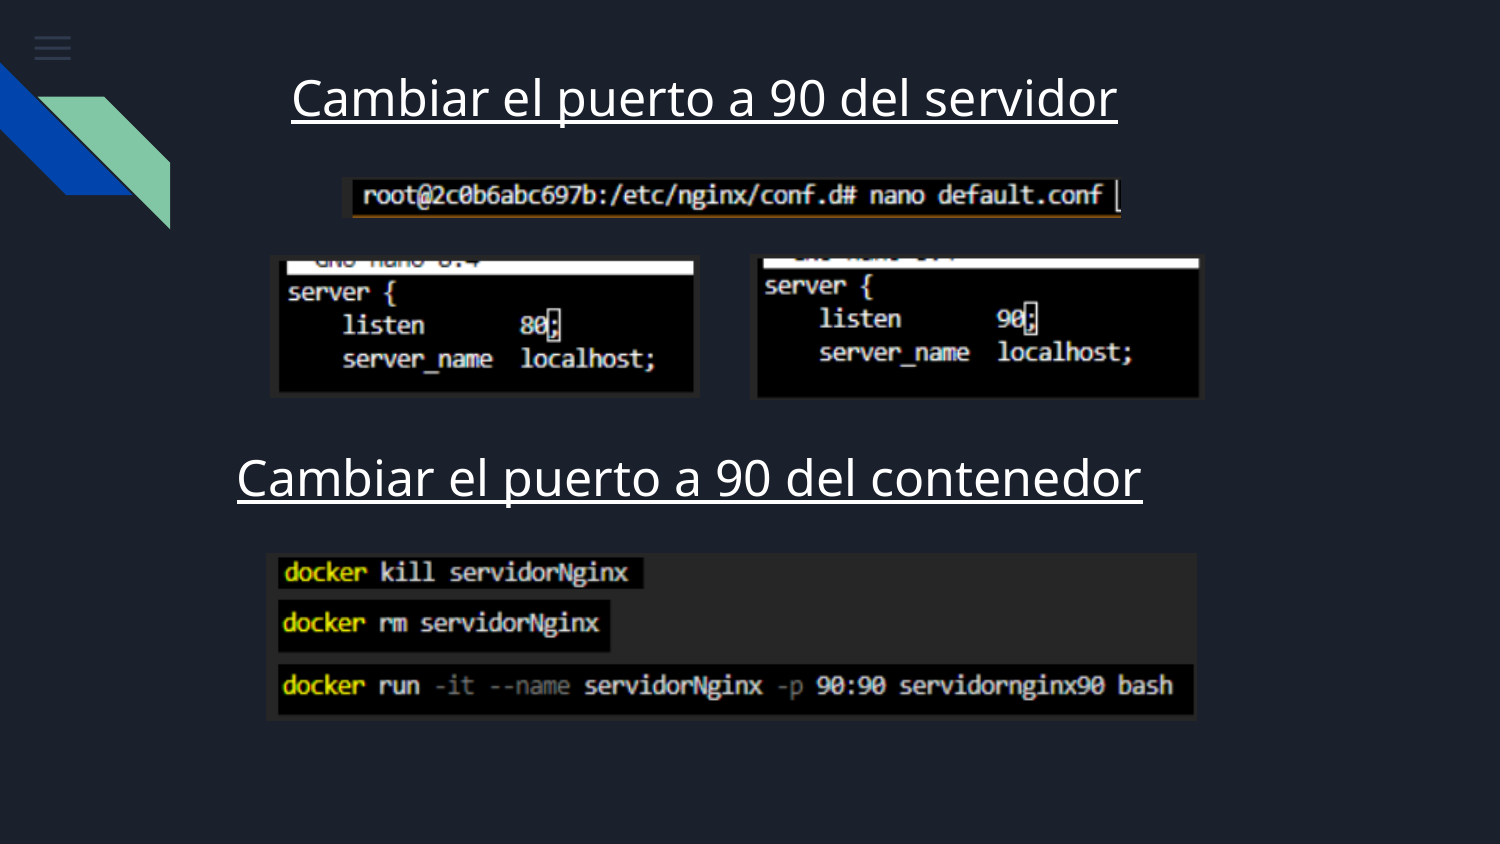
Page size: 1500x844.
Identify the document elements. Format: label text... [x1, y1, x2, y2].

title Cambiar el puerto a 90 del contenedor [221, 431, 1279, 521]
picture [269, 255, 700, 399]
picture [266, 553, 1197, 722]
picture [749, 254, 1205, 400]
title Cambiar el puerto a 90 del servidor [276, 51, 1187, 141]
picture [342, 176, 1121, 219]
